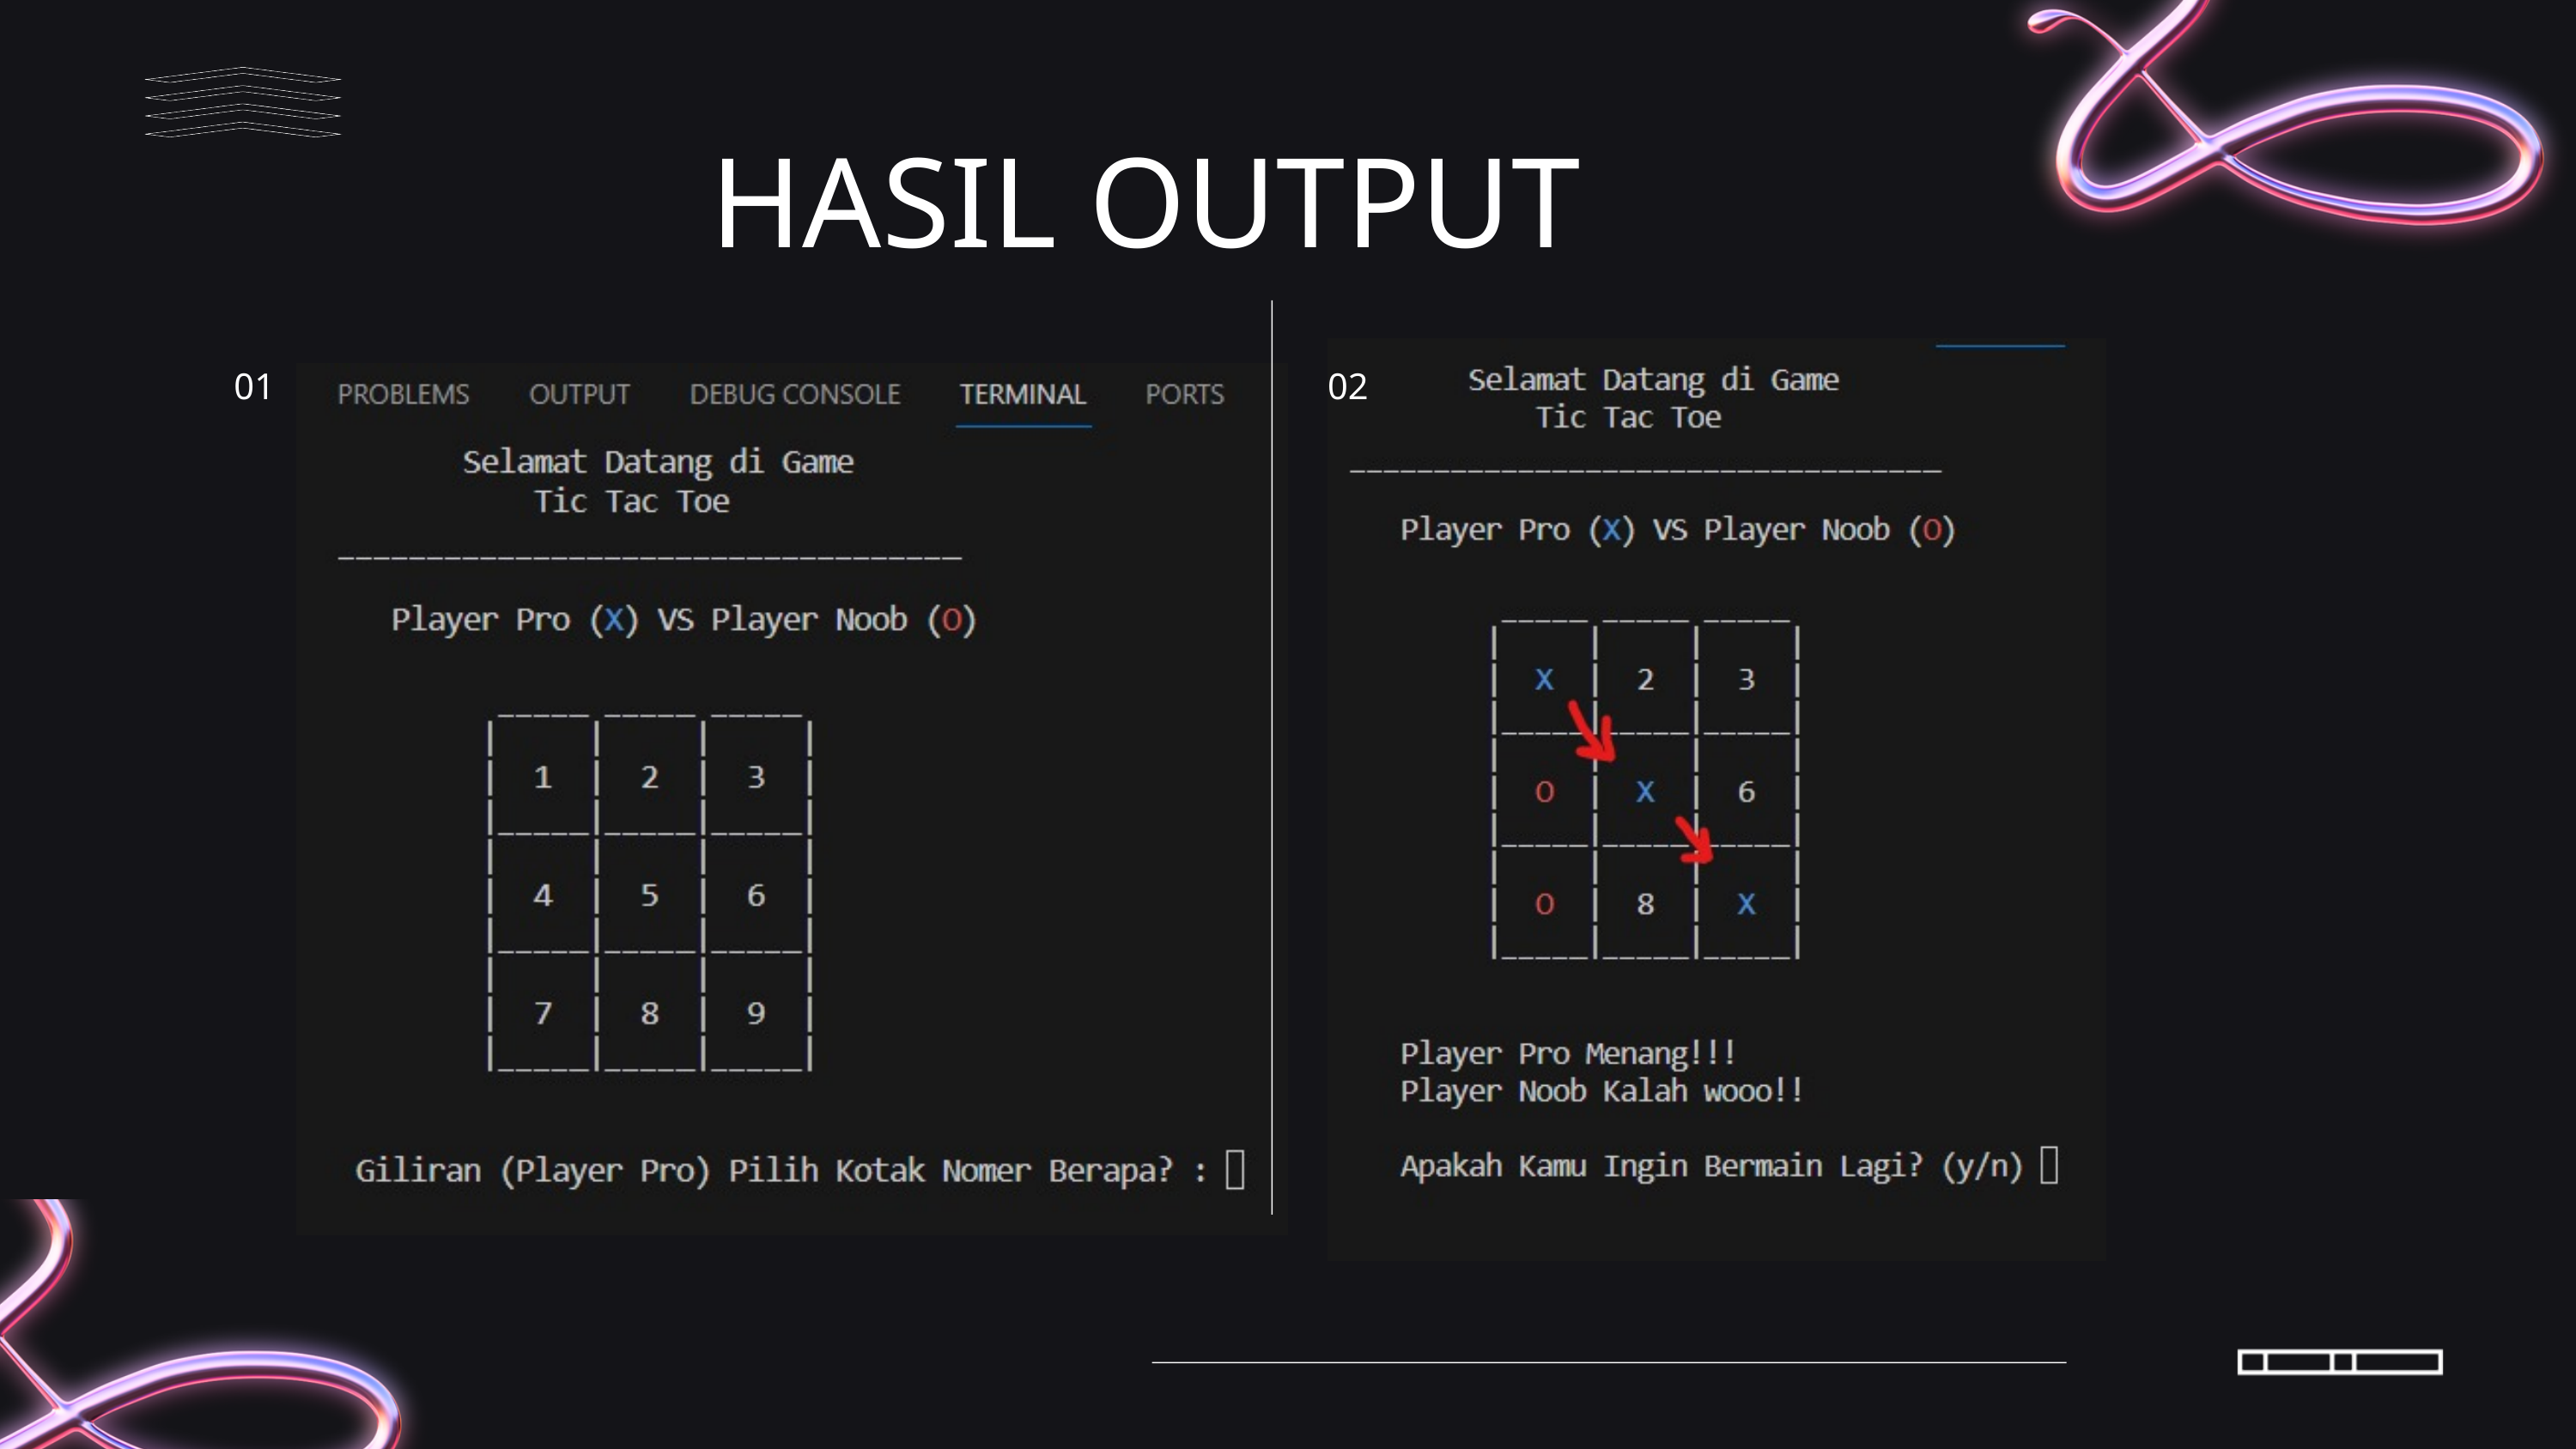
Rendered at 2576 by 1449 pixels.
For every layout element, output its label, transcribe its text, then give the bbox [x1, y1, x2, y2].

text_box [0, 1199, 434, 1449]
text_box [144, 67, 343, 137]
text_box HASIL OUTPUT [225, 149, 2067, 273]
text_box [1998, 0, 2576, 258]
text_box 01 [234, 356, 296, 408]
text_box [1327, 338, 2107, 1261]
text_box [2217, 1331, 2463, 1394]
text_box [295, 363, 1288, 1235]
